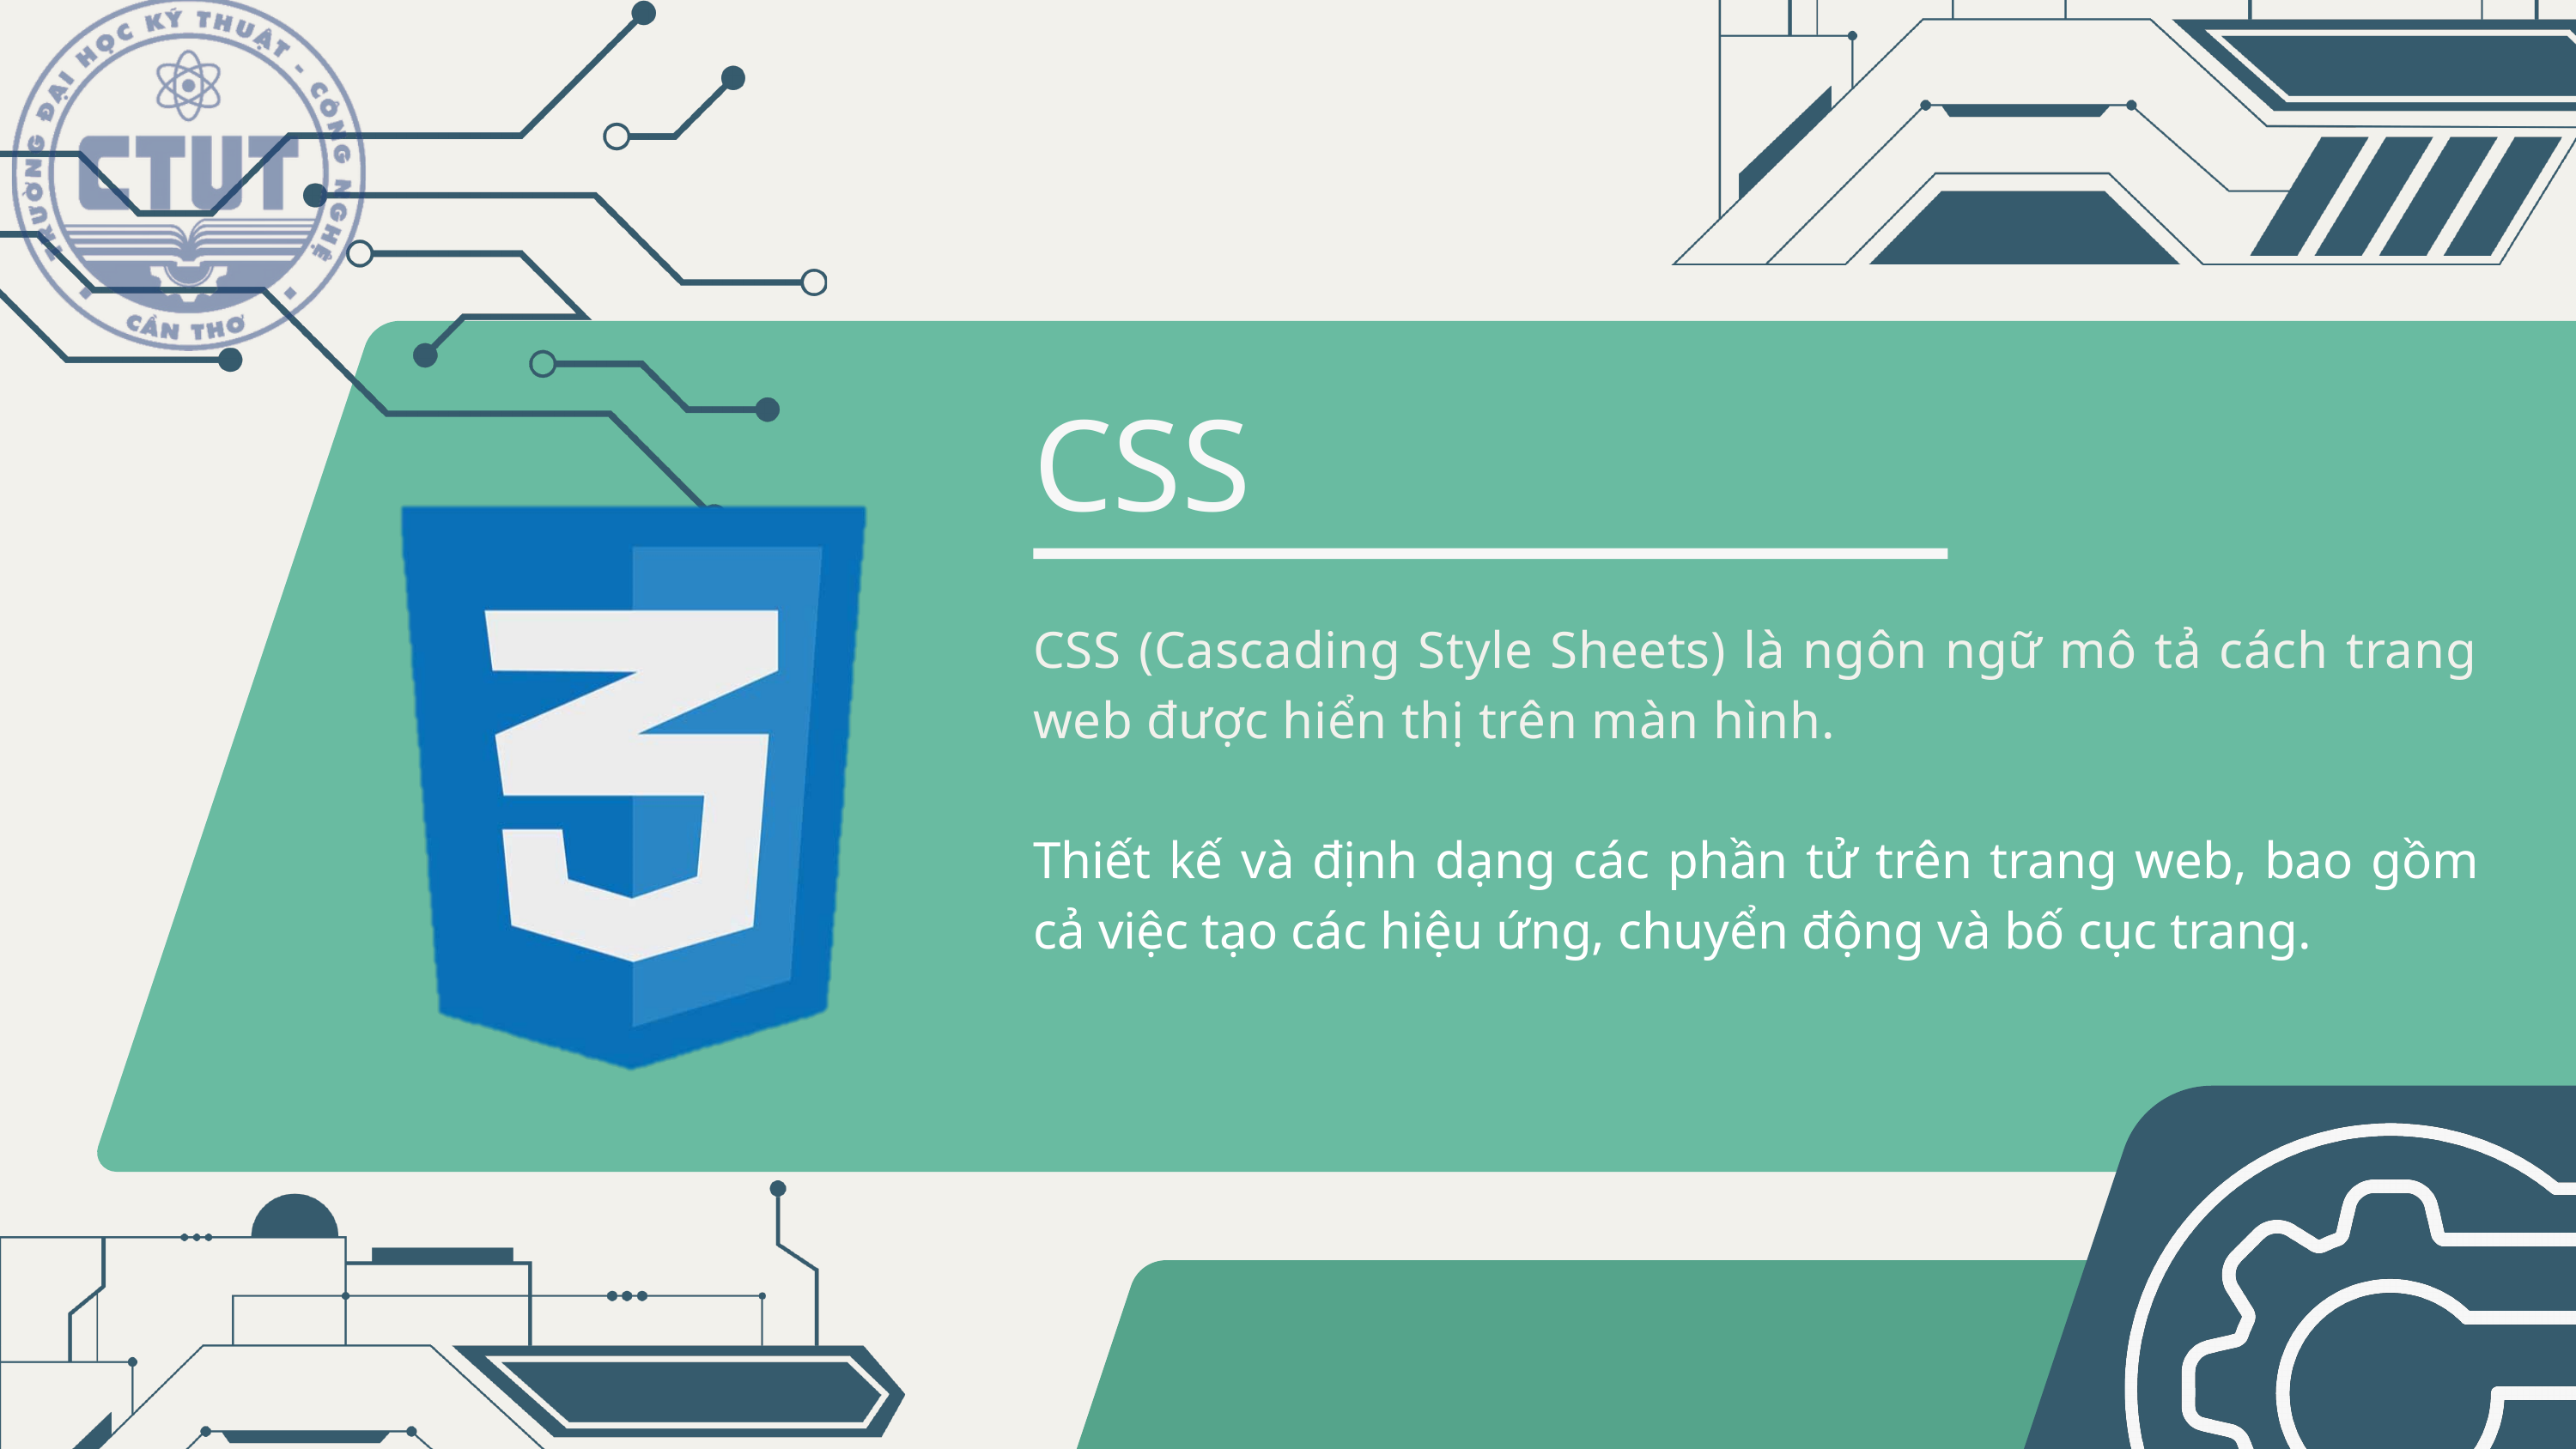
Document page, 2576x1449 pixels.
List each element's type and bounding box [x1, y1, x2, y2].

text_box [1456, 320, 2576, 1173]
picture [0, 235, 1453, 1201]
text_box [0, 0, 11, 233]
text_box [1861, 1085, 2576, 1449]
text_box [11, 0, 367, 233]
text_box [367, 0, 828, 233]
text_box [0, 1209, 906, 1449]
text_box [1670, 0, 2576, 265]
text_box [855, 1259, 1856, 1449]
